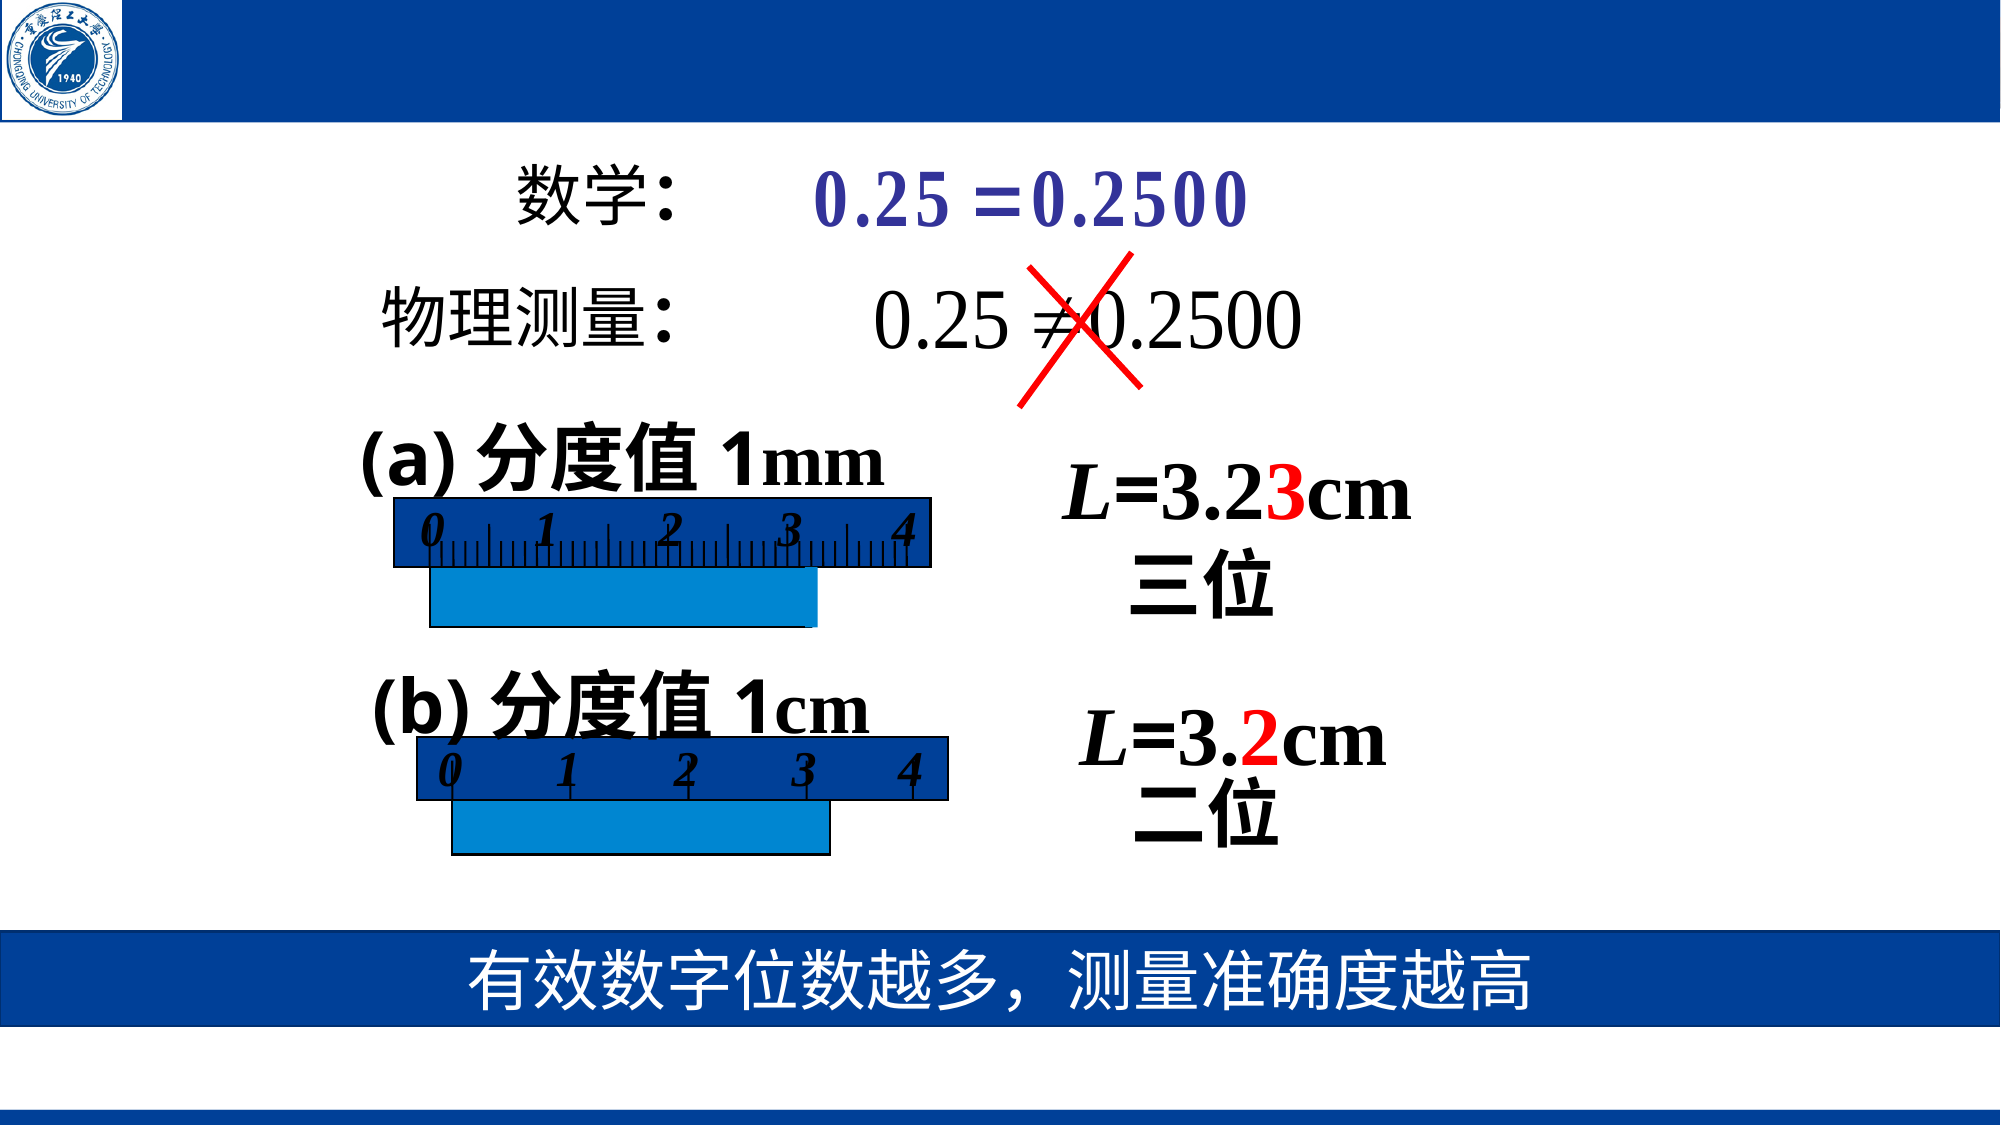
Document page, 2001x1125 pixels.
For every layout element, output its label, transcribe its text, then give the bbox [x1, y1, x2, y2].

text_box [357, 650, 1539, 865]
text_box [500, 146, 1263, 246]
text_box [366, 252, 1314, 402]
text_box 有效数字位数越多，测量准确度越高 [0, 930, 2000, 1027]
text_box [346, 402, 1551, 636]
picture [2, 0, 122, 120]
